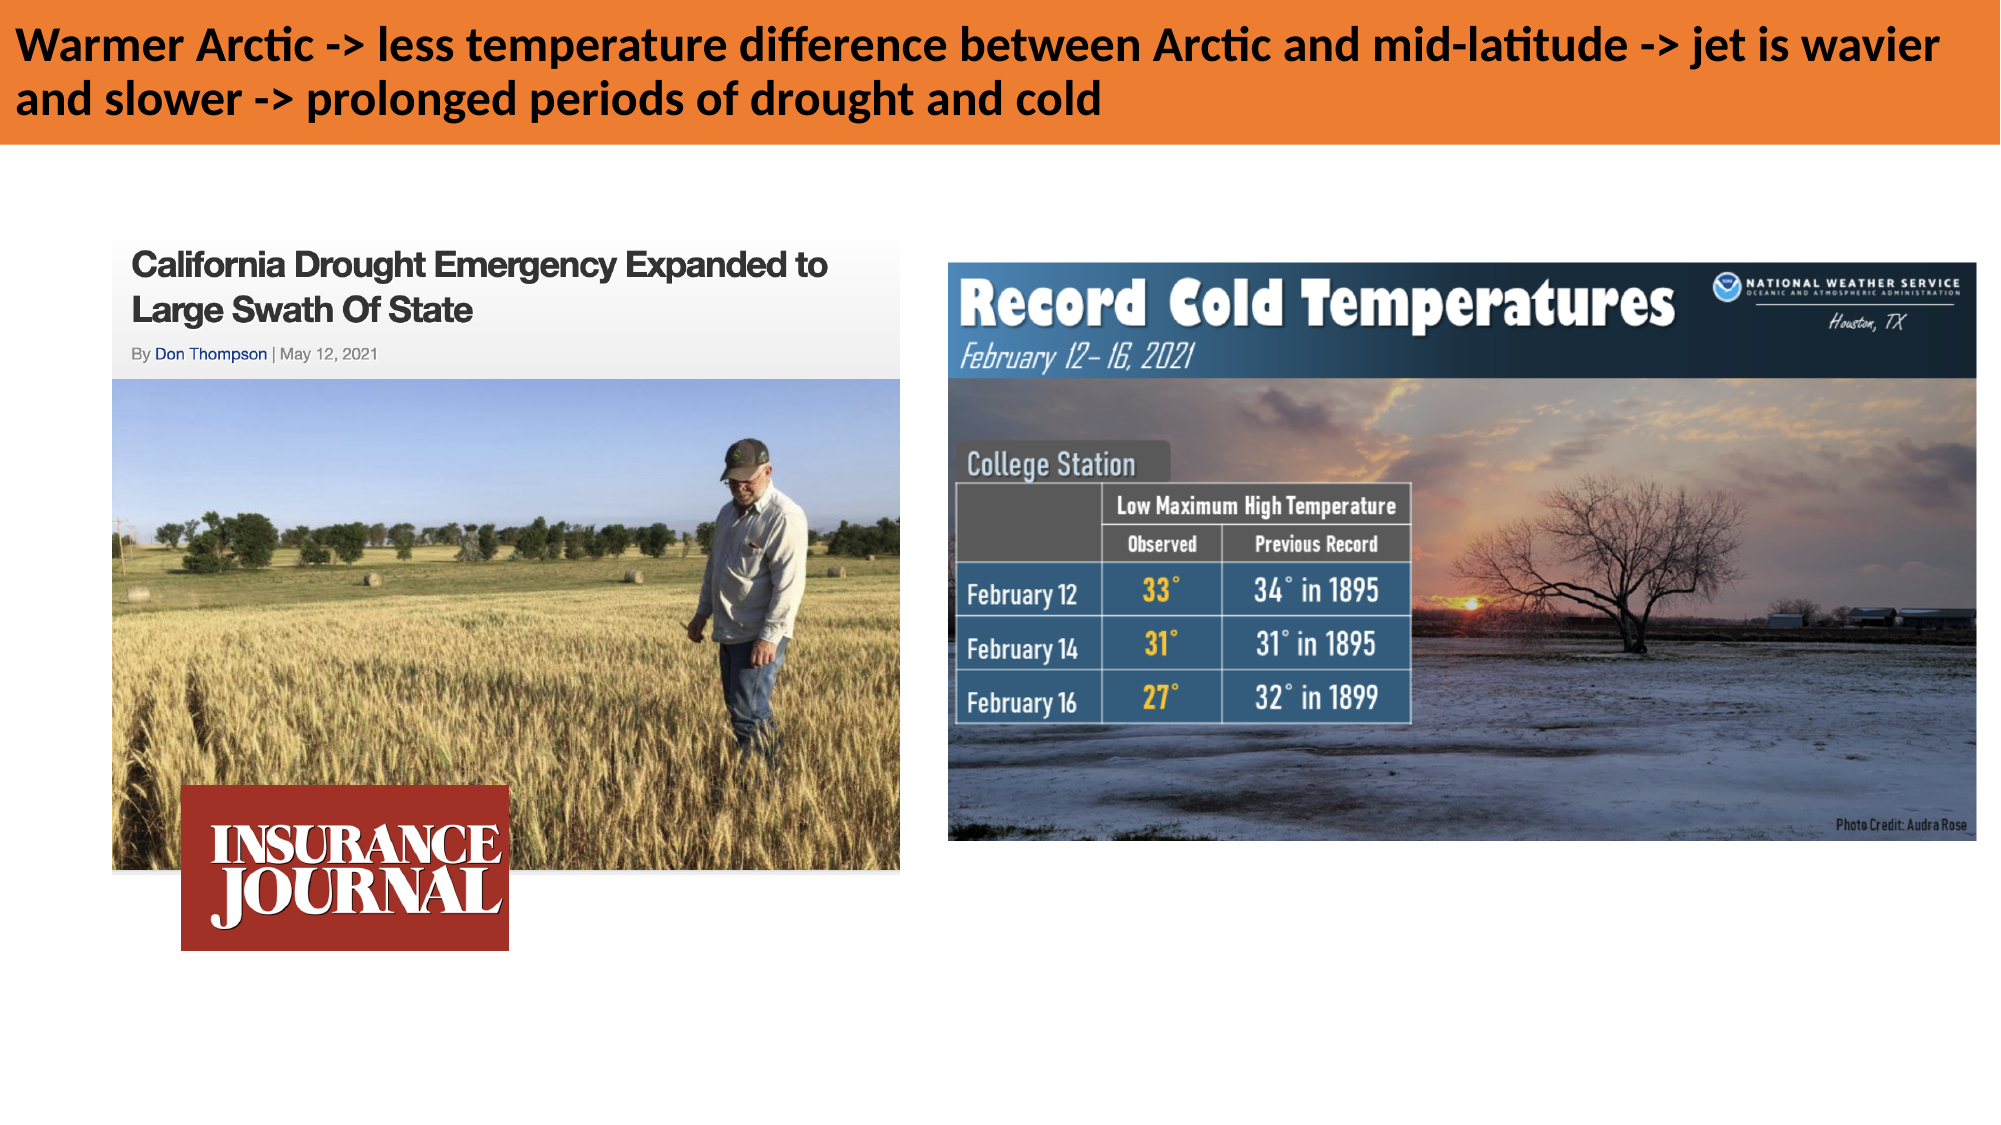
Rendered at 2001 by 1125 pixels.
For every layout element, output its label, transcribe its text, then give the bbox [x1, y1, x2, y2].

picture [109, 221, 909, 951]
picture [932, 246, 1985, 850]
title Warmer Arctic -> less temperature difference between Arctic and mid-latitude -> jet is wavier and slower -> prolonged periods of drought and cold [0, 0, 2000, 145]
